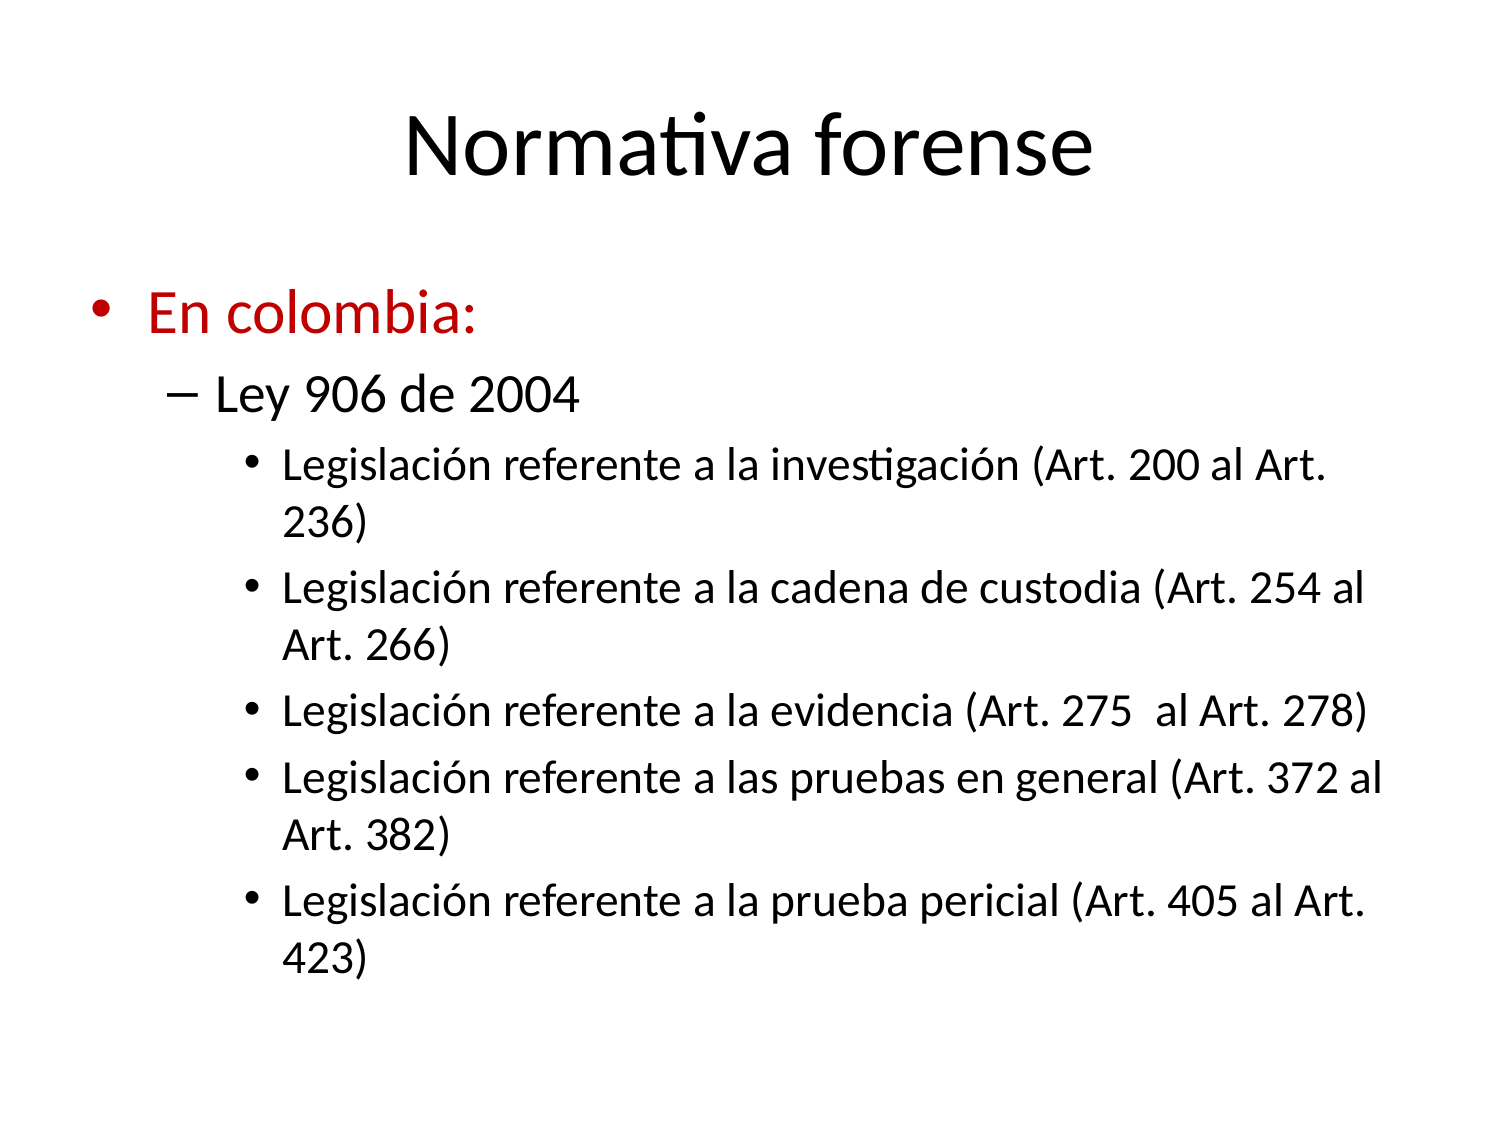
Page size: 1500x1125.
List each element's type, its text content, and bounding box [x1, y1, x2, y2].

title Normativa forense [75, 45, 1425, 233]
list En colombia: Ley 906 de 2004 Legislación referente a la investigación (Art. 200 al Art. 236) Legislación referente a la cadena de custodia (Art. 254 al Art. 266) Legislación referente a la evidencia (Art. 275 al Art. 278) Legislación referente a las pruebas en general (Art. 372 al Art. 382) Legislación referente a la prueba pericial (Art. 405 al Art. 423) [75, 262, 1425, 1005]
